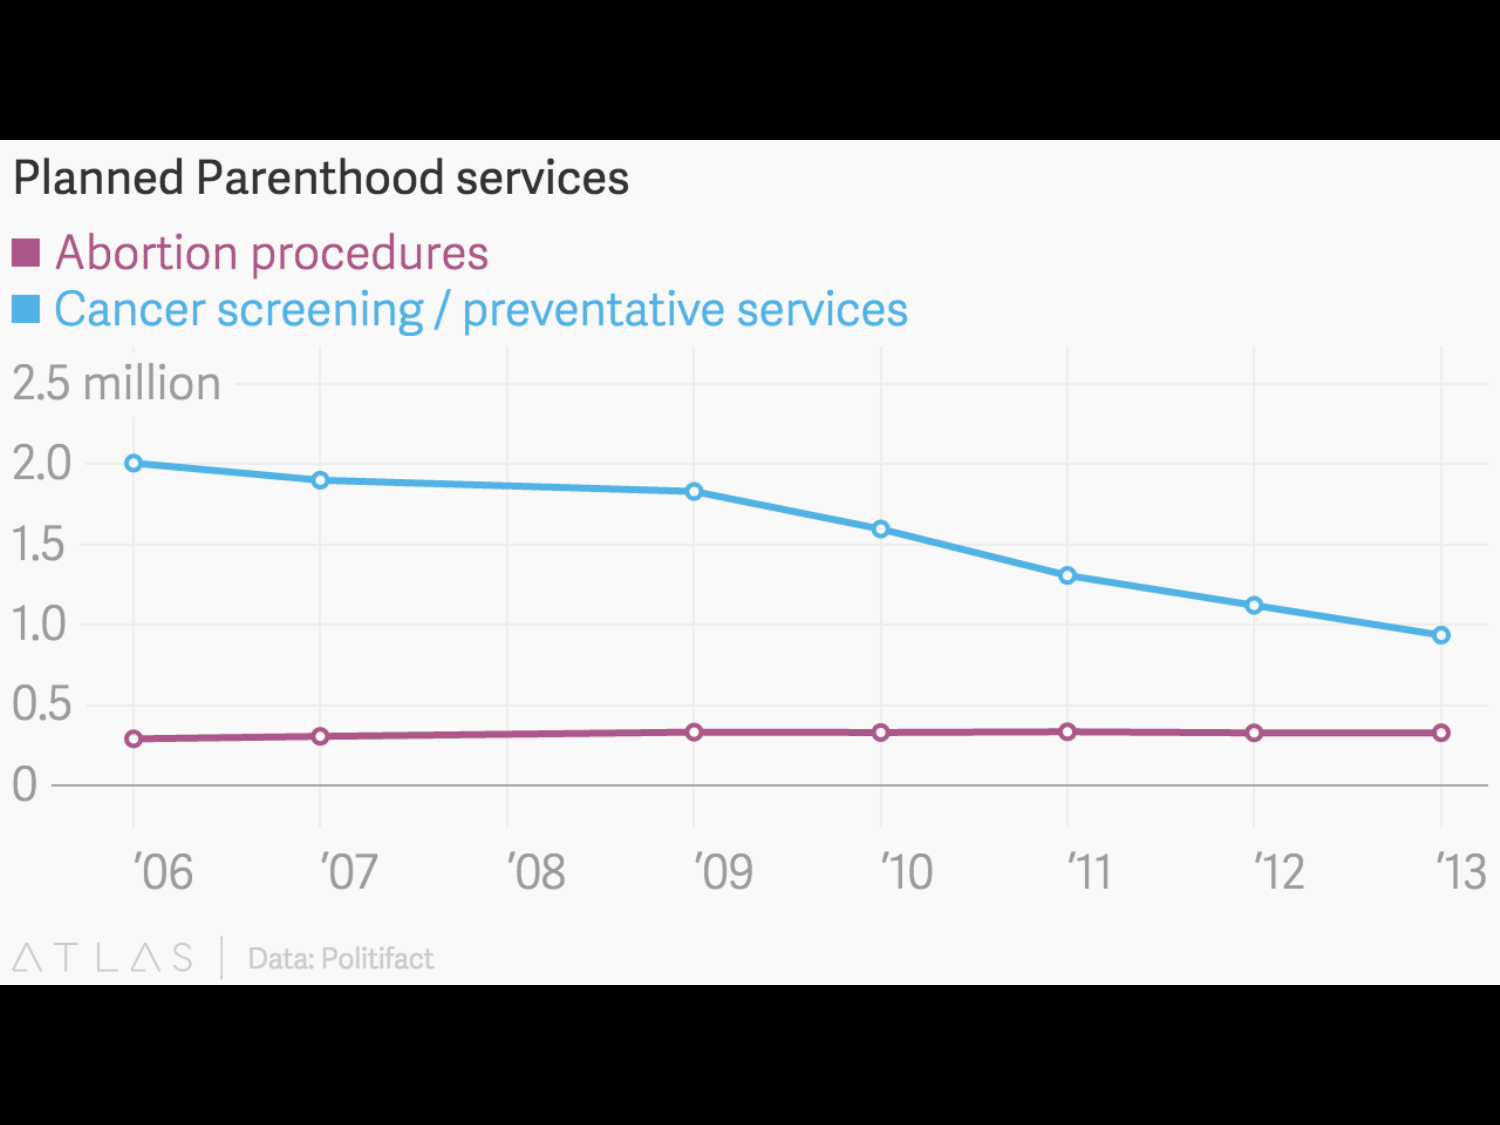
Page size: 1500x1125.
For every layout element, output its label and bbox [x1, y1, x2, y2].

picture [0, 140, 1500, 985]
